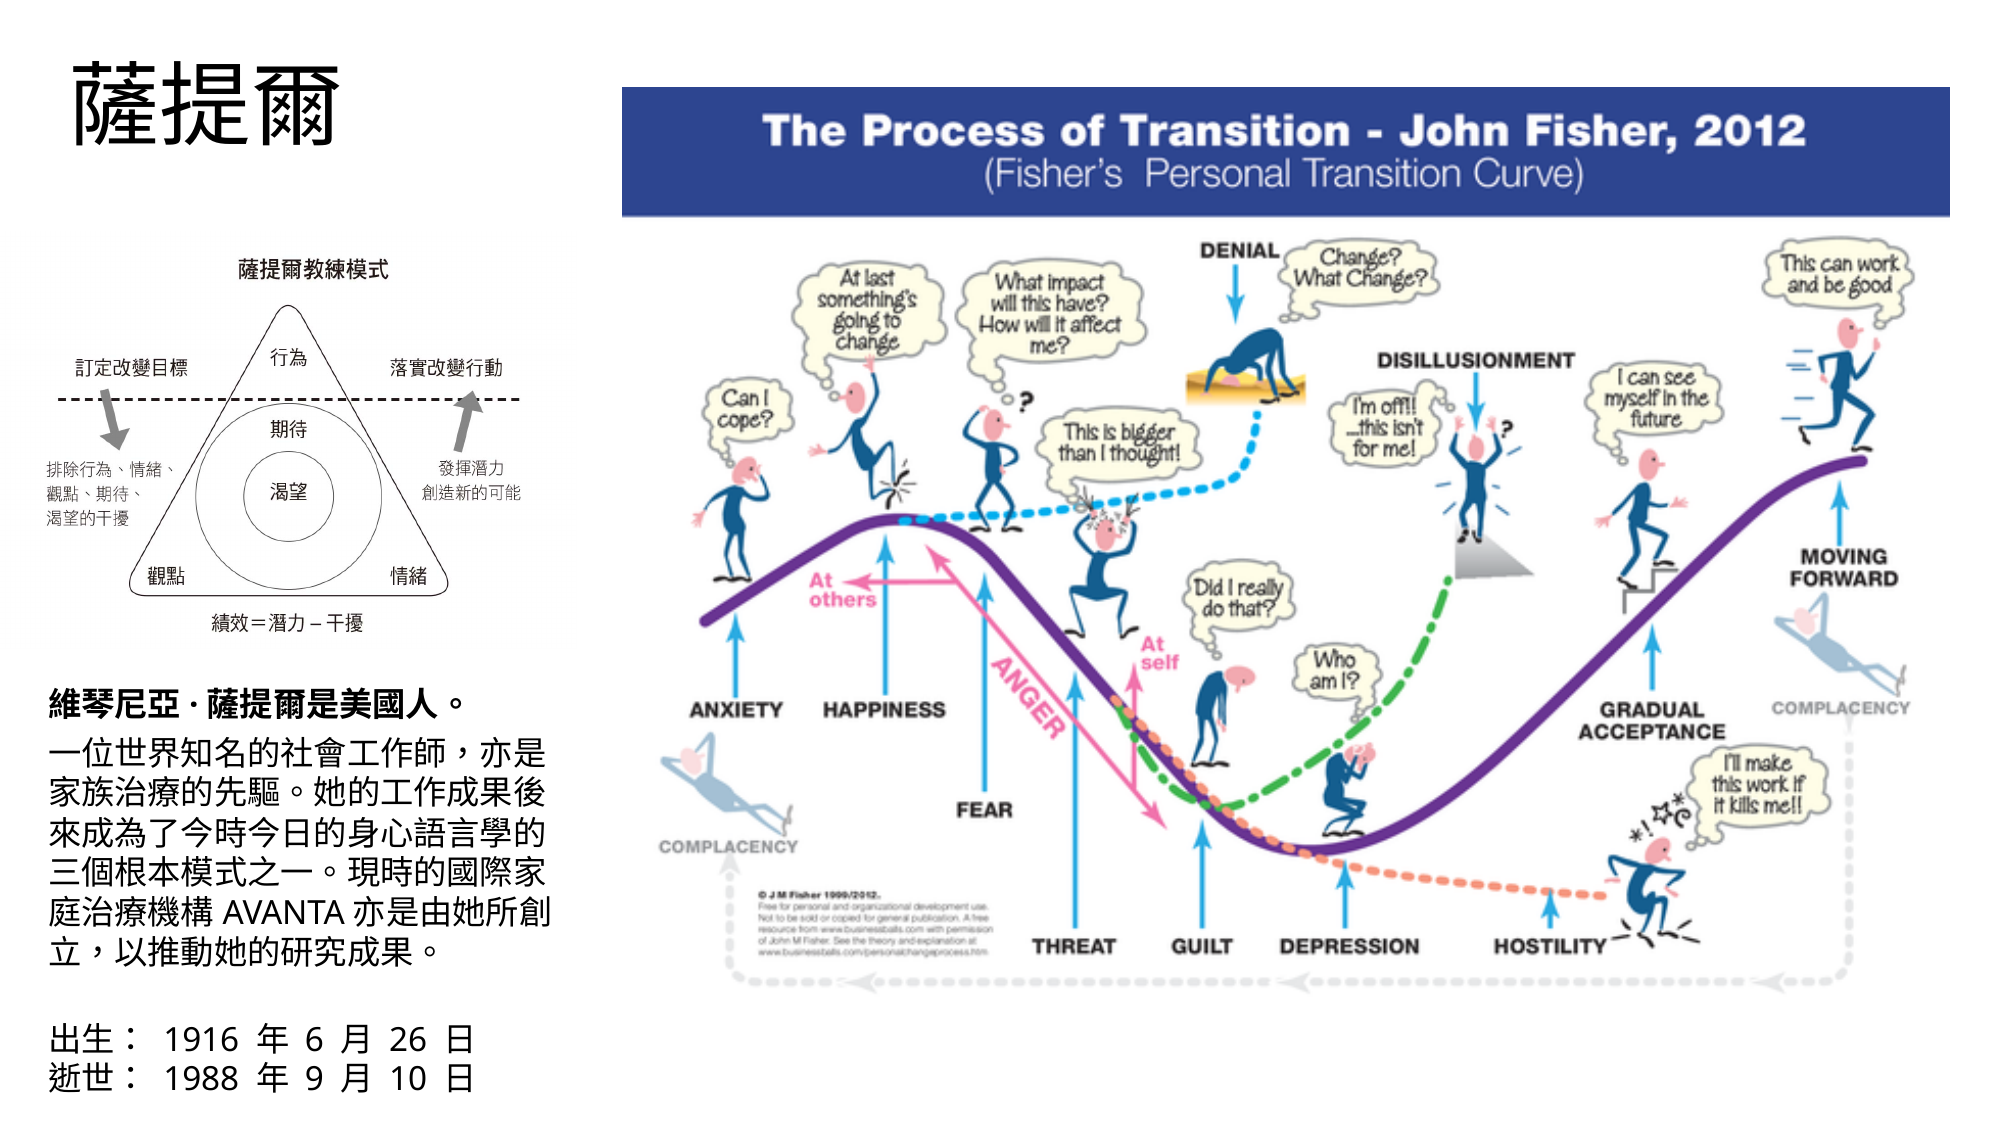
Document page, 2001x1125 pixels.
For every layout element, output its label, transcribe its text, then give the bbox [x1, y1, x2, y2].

title 薩提爾 [53, 0, 380, 218]
picture [622, 87, 1950, 1028]
text_box 維琴尼亞·薩提爾是美國人。 一位世界知名的社會工作師，亦是家族治療的先驅。她的工作成果後來成為了今時今日的身心語言學的三個根本模式之一。現時的國際家庭治療機構AVANTA亦是由她所創立，以推動她的研究成果。 [33, 676, 577, 979]
text_box 出生： 1916 年 6 月 26 日 逝世： 1988 年 9 月 10 日 [33, 1010, 525, 1105]
picture [0, 231, 577, 649]
